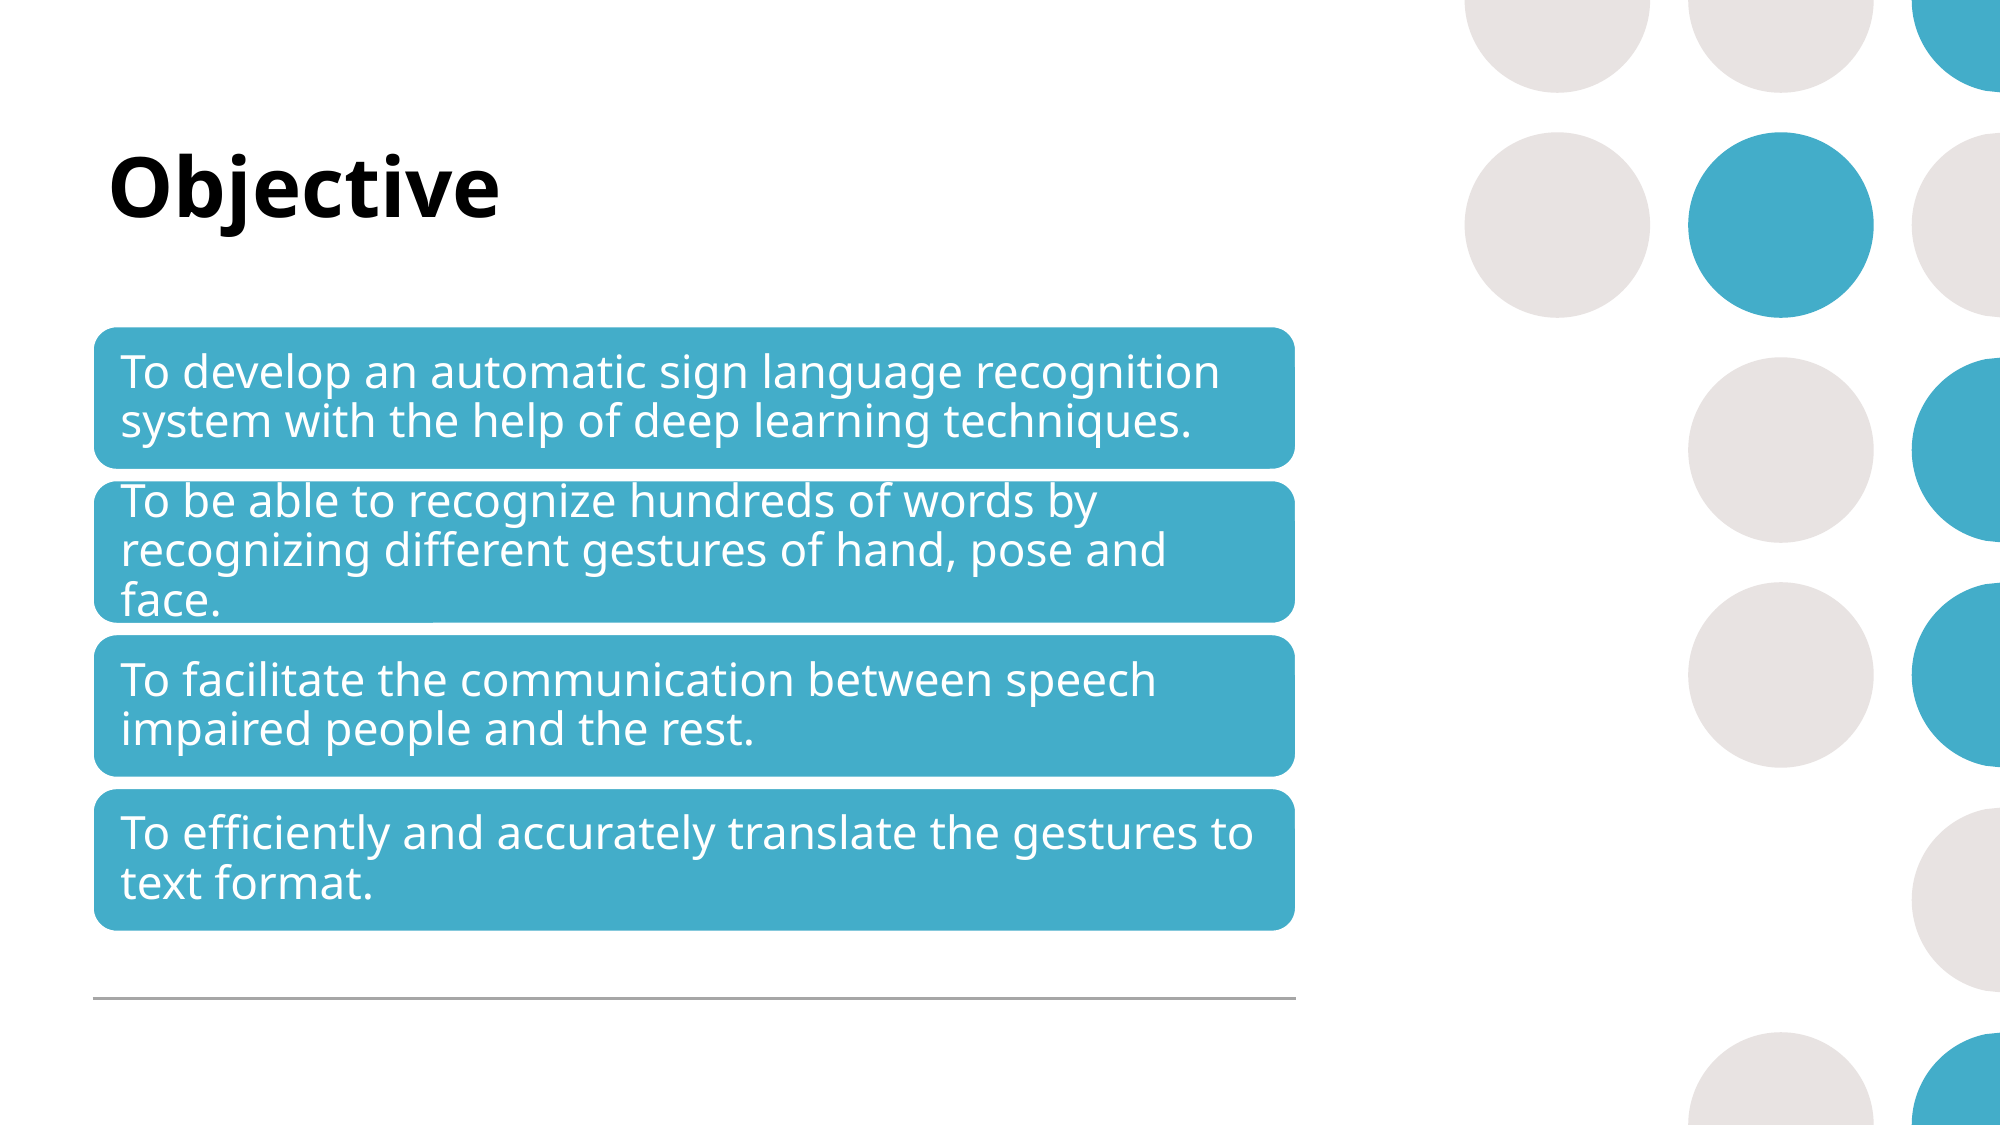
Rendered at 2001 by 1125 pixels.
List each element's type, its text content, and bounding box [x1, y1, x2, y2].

title Objective [92, 126, 1602, 335]
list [92, 293, 1297, 965]
